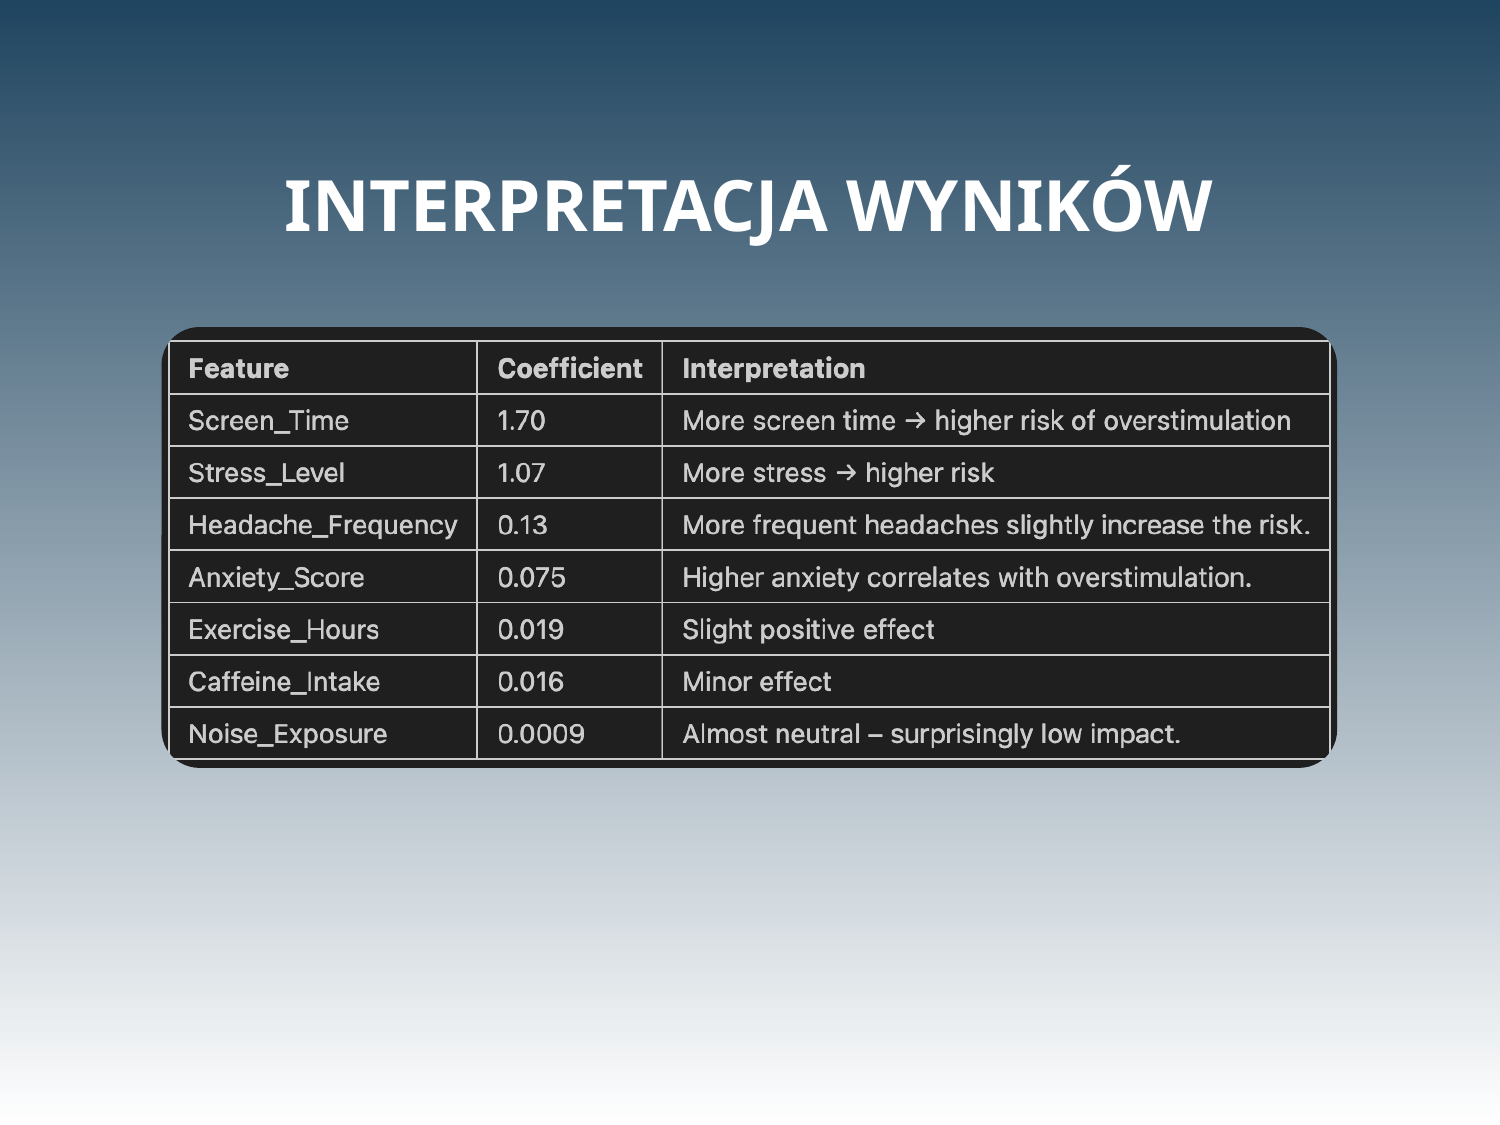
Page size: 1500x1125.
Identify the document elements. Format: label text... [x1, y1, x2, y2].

picture [160, 326, 1338, 769]
title Interpretacja wyników [112, 99, 1387, 318]
